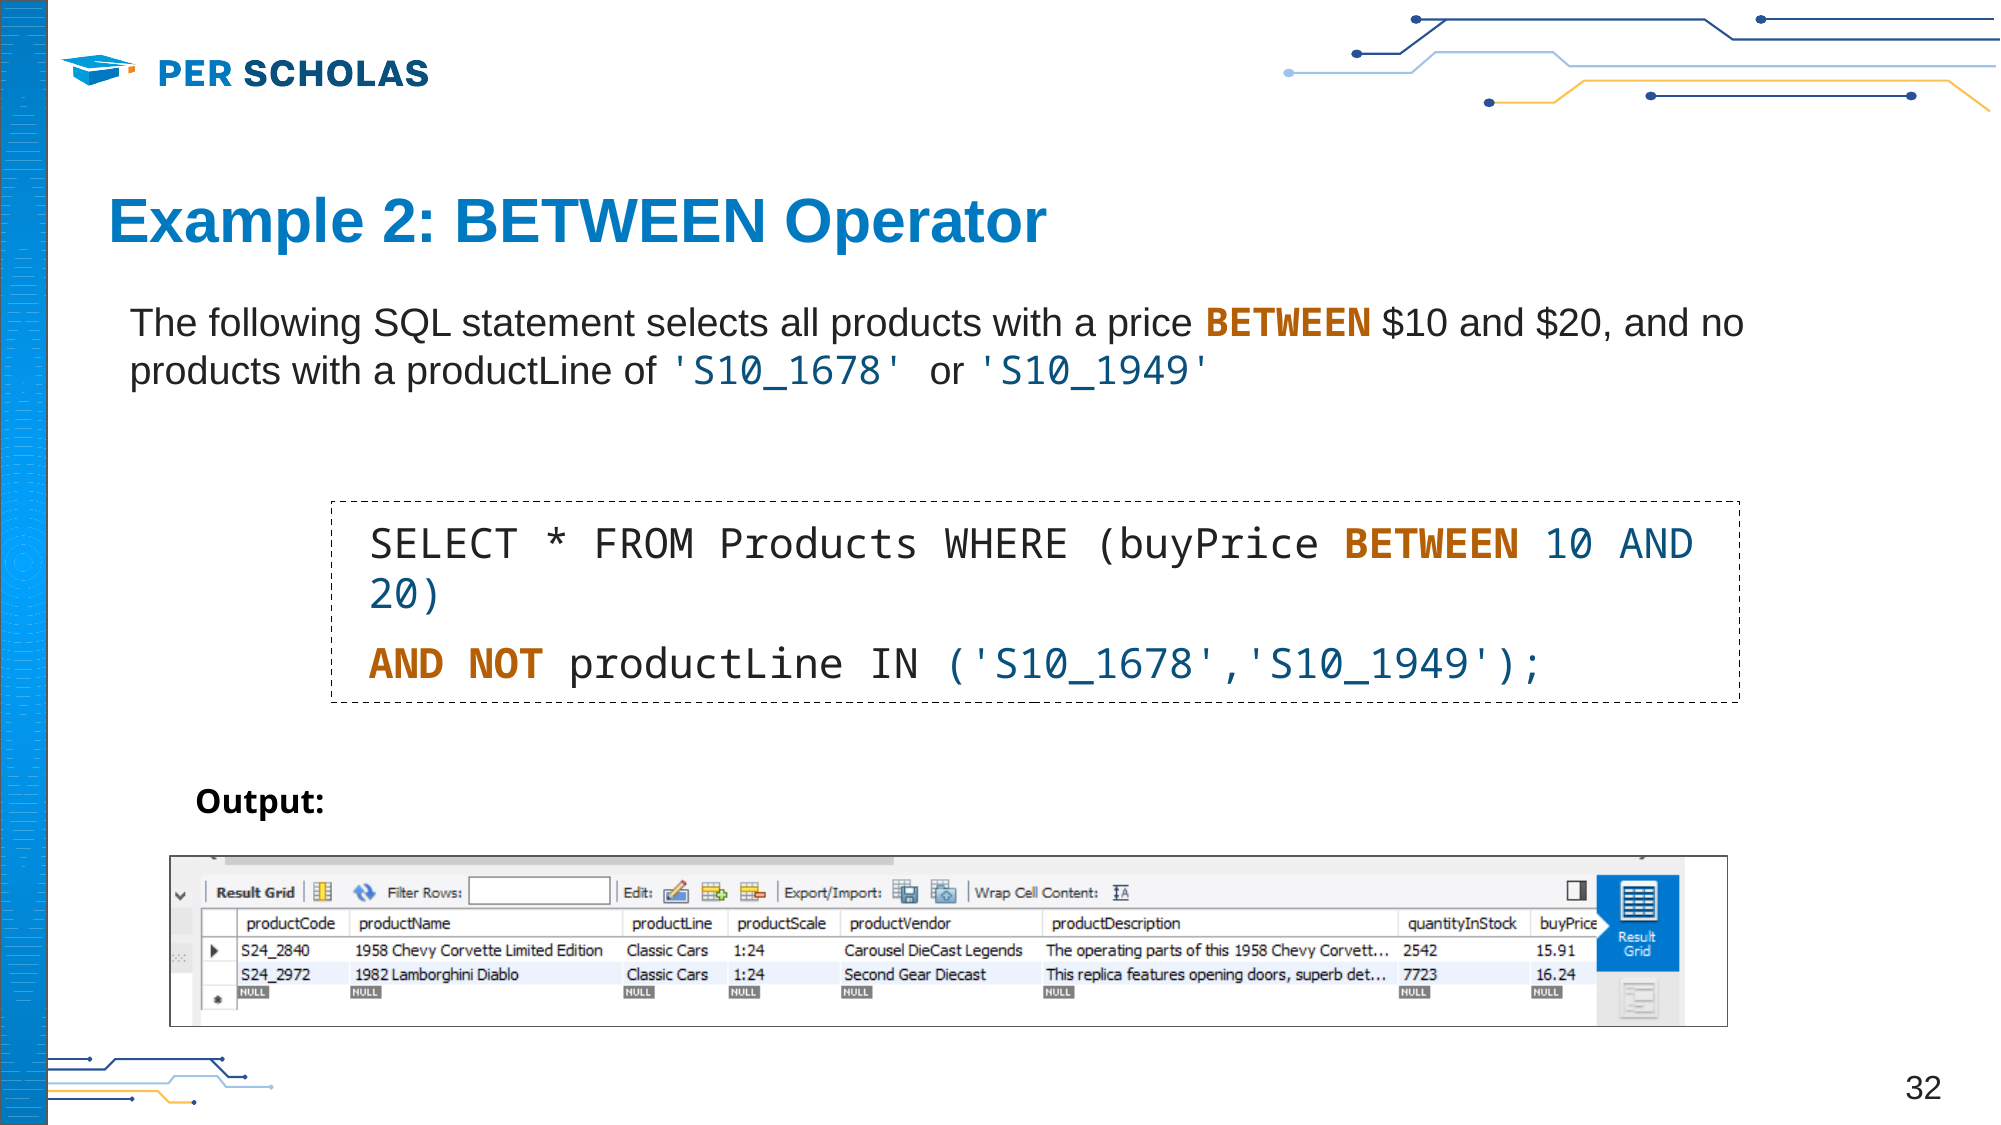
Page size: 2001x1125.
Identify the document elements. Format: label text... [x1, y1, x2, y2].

title Example 2: BETWEEN Operator [93, 159, 1869, 276]
list The following SQL statement selects all products with a price BETWEEN $10 and $20, and no products with a productLine of 'S10_1678' or 'S10_1949' [114, 282, 1906, 425]
text_box Output: [180, 764, 368, 835]
picture [170, 856, 1727, 1026]
picture [48, 23, 452, 110]
text_box SELECT * FROM Products WHERE (buyPrice BETWEEN 10 AND 20) AND NOT productLine IN ('S10_1678','S10_1949'); [331, 501, 1740, 703]
slide_number ‹#› [1860, 1024, 1988, 1114]
